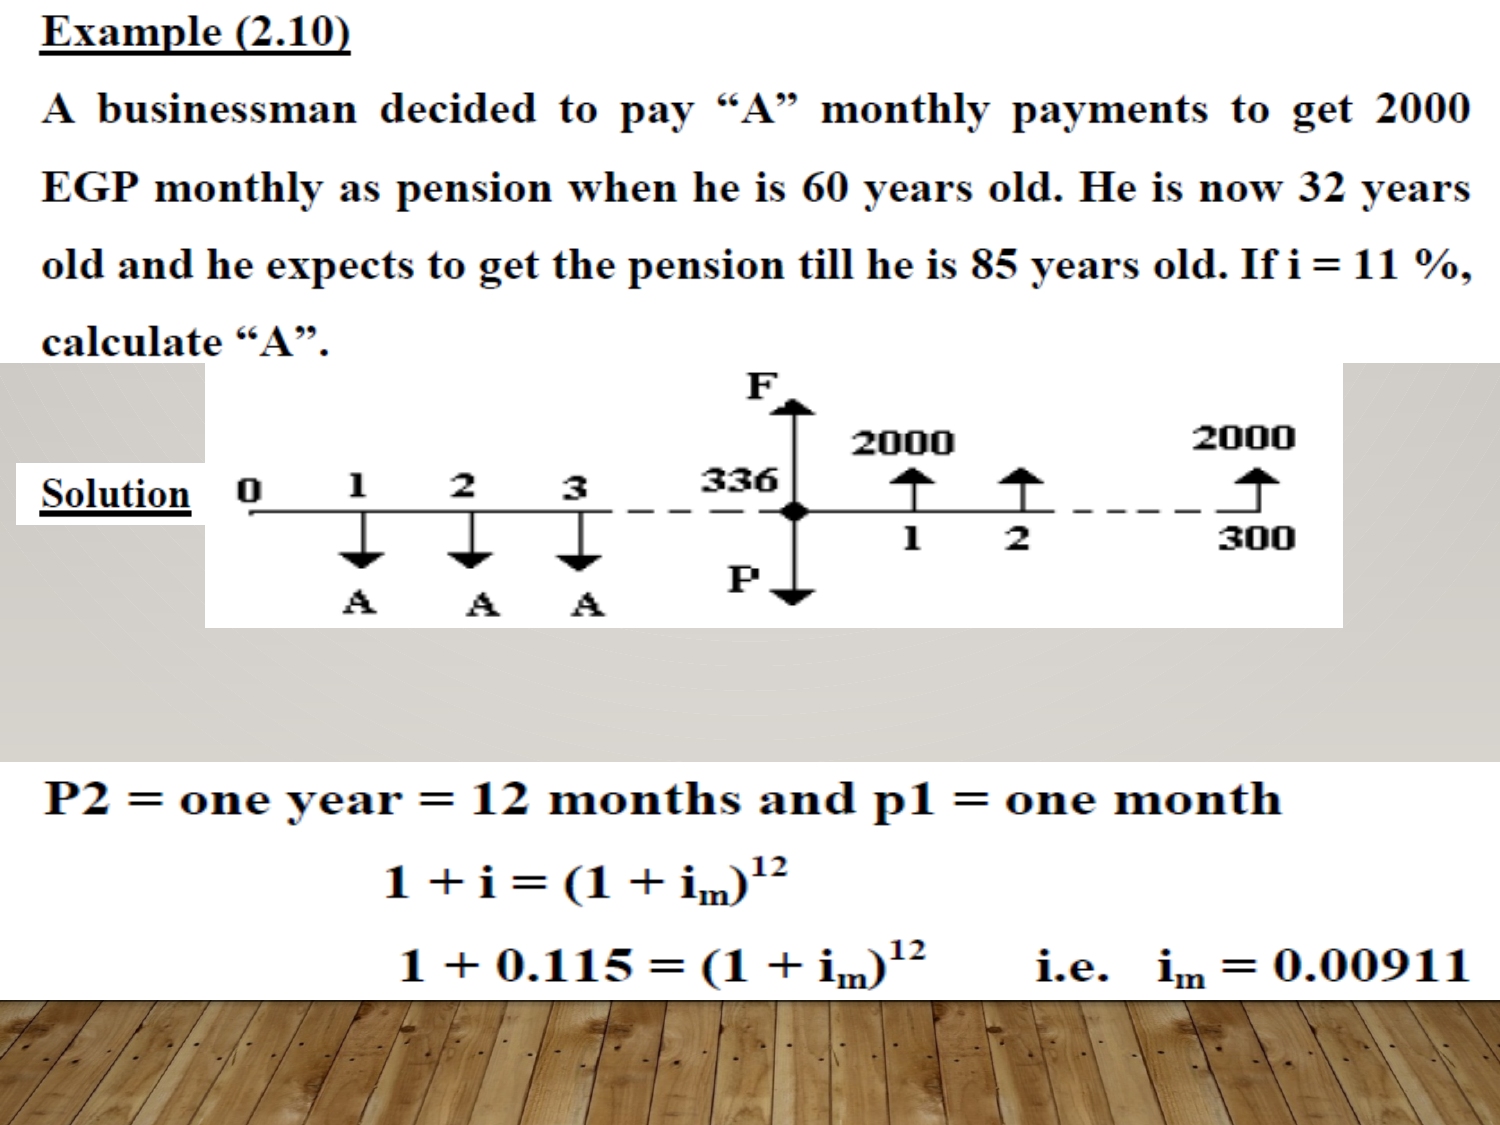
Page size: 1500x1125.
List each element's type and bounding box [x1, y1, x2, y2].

picture [0, 0, 1500, 629]
picture [0, 762, 1500, 1125]
